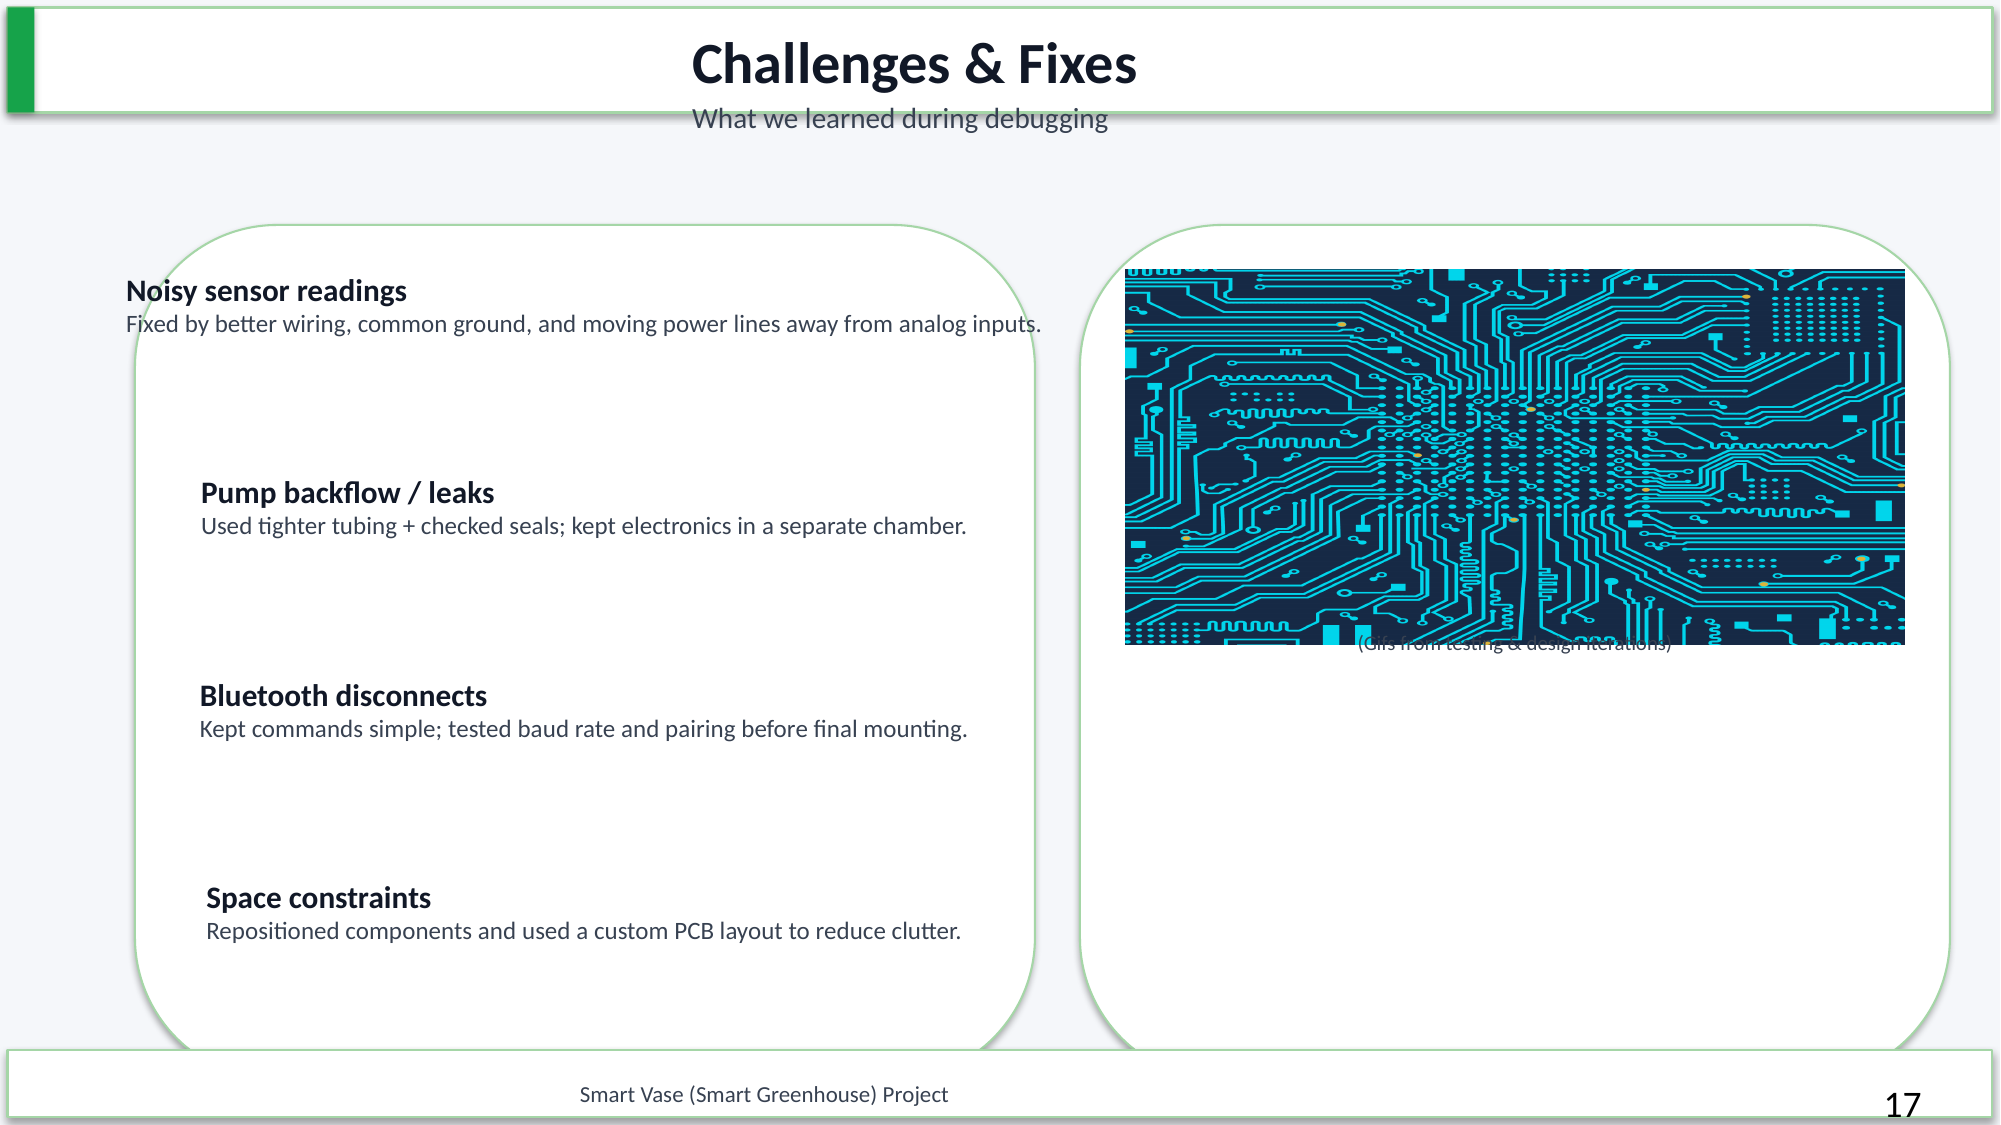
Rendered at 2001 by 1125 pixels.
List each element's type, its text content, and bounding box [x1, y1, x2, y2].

text_box Noisy sensor readings Fixed by better wiring, common ground, and moving power lines away from analog inputs. [111, 262, 1059, 345]
text_box 17 [1868, 1072, 1937, 1125]
text_box [1079, 224, 1951, 1047]
text_box [7, 1049, 1993, 1118]
text_box Smart Vase (Smart Greenhouse) Project [565, 1072, 965, 1115]
text_box Space constraints Repositioned components and used a custom PCB layout to reduce clutter. [191, 870, 979, 953]
text_box [134, 345, 1036, 1047]
text_box Pump backflow / leaks Used tighter tubing + checked seals; kept electronics in a separate chamber. [186, 464, 984, 548]
text_box [36, 7, 1993, 113]
text_box Bluetooth disconnects Kept commands simple; tested baud rate and pairing before final mounting. [185, 667, 985, 750]
text_box (Gifs from testing & design iterations) [1342, 652, 1688, 663]
text_box [7, 7, 35, 113]
text_box Challenges & Fixes What we learned during debugging [677, 17, 1153, 142]
picture [1124, 269, 1906, 646]
text_box [180, 224, 990, 262]
